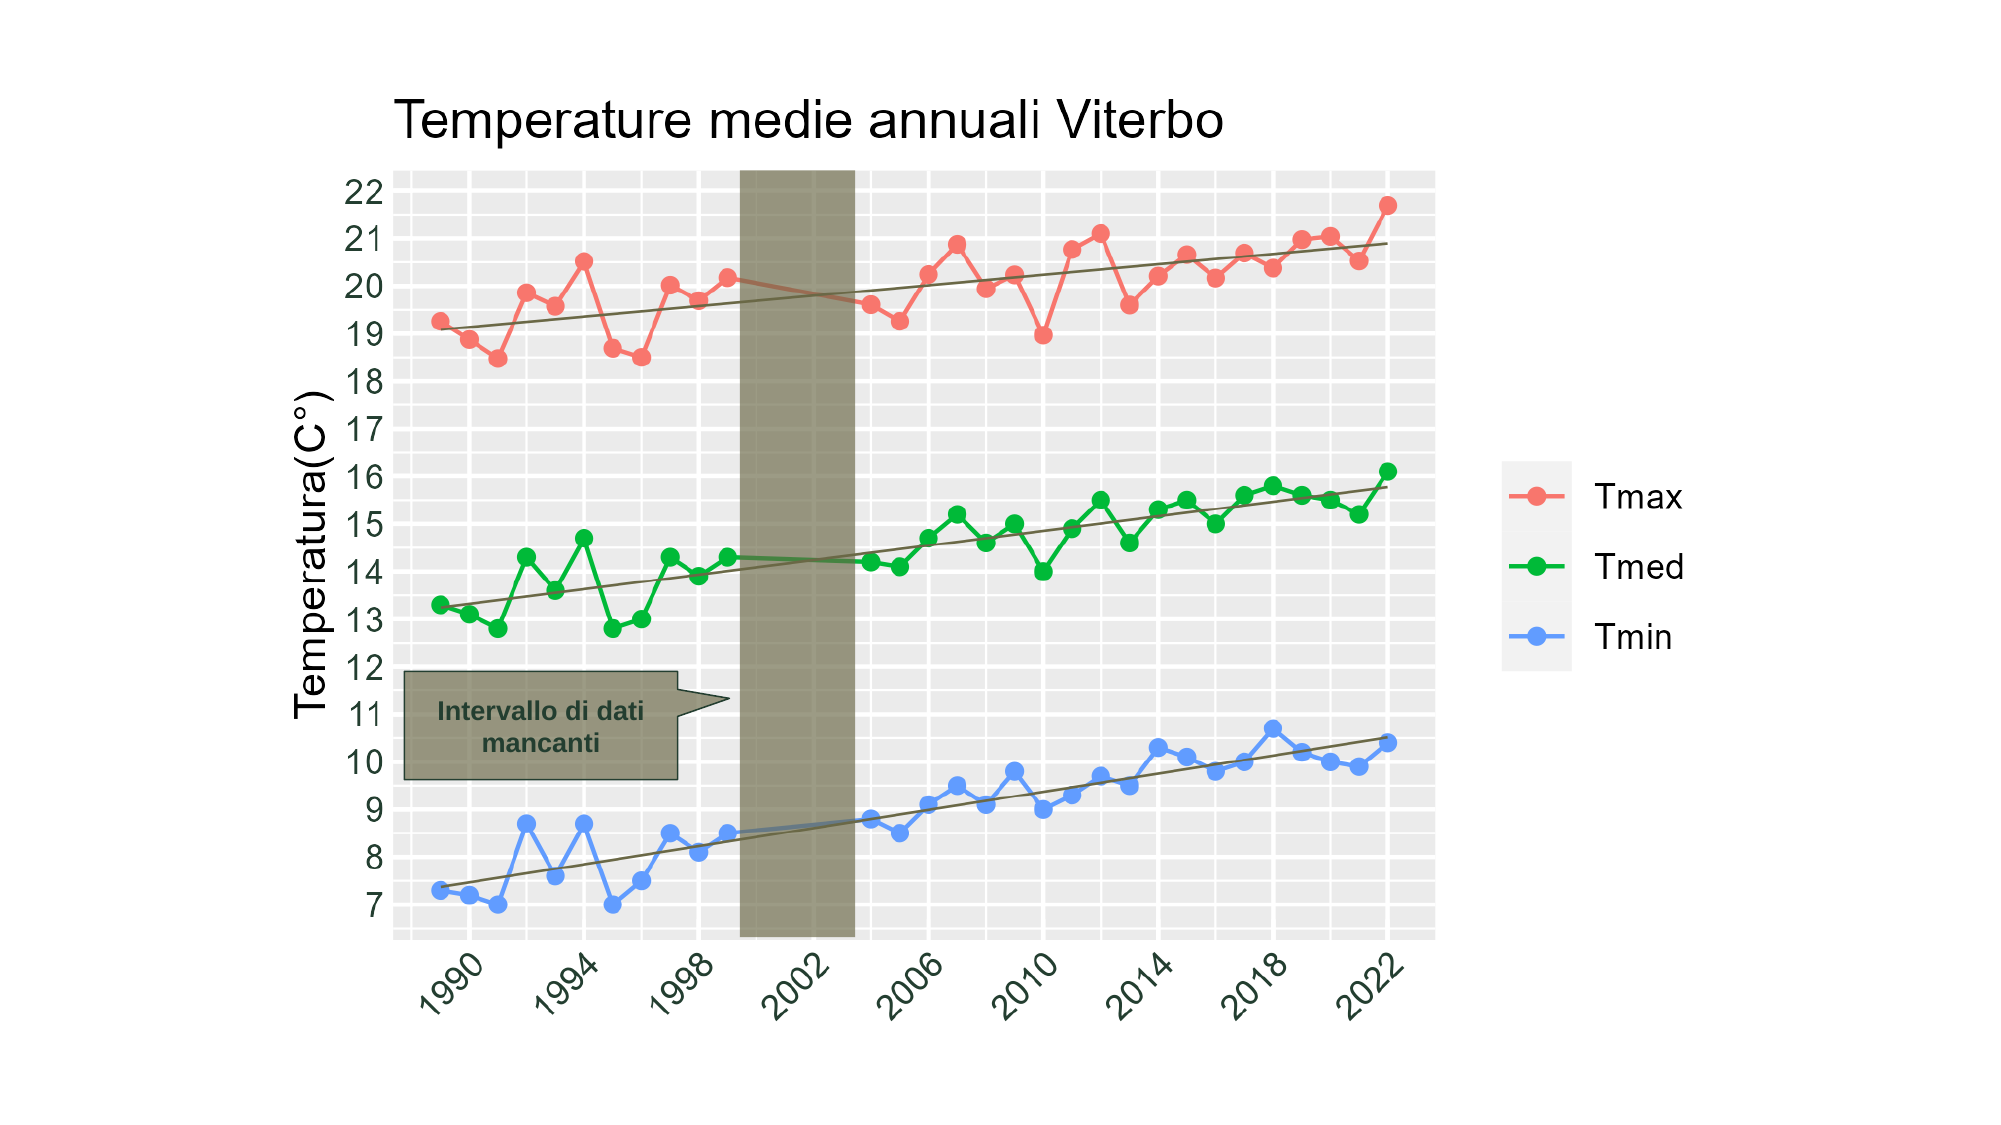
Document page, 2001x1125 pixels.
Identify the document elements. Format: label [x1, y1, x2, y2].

picture [271, 76, 1729, 1049]
